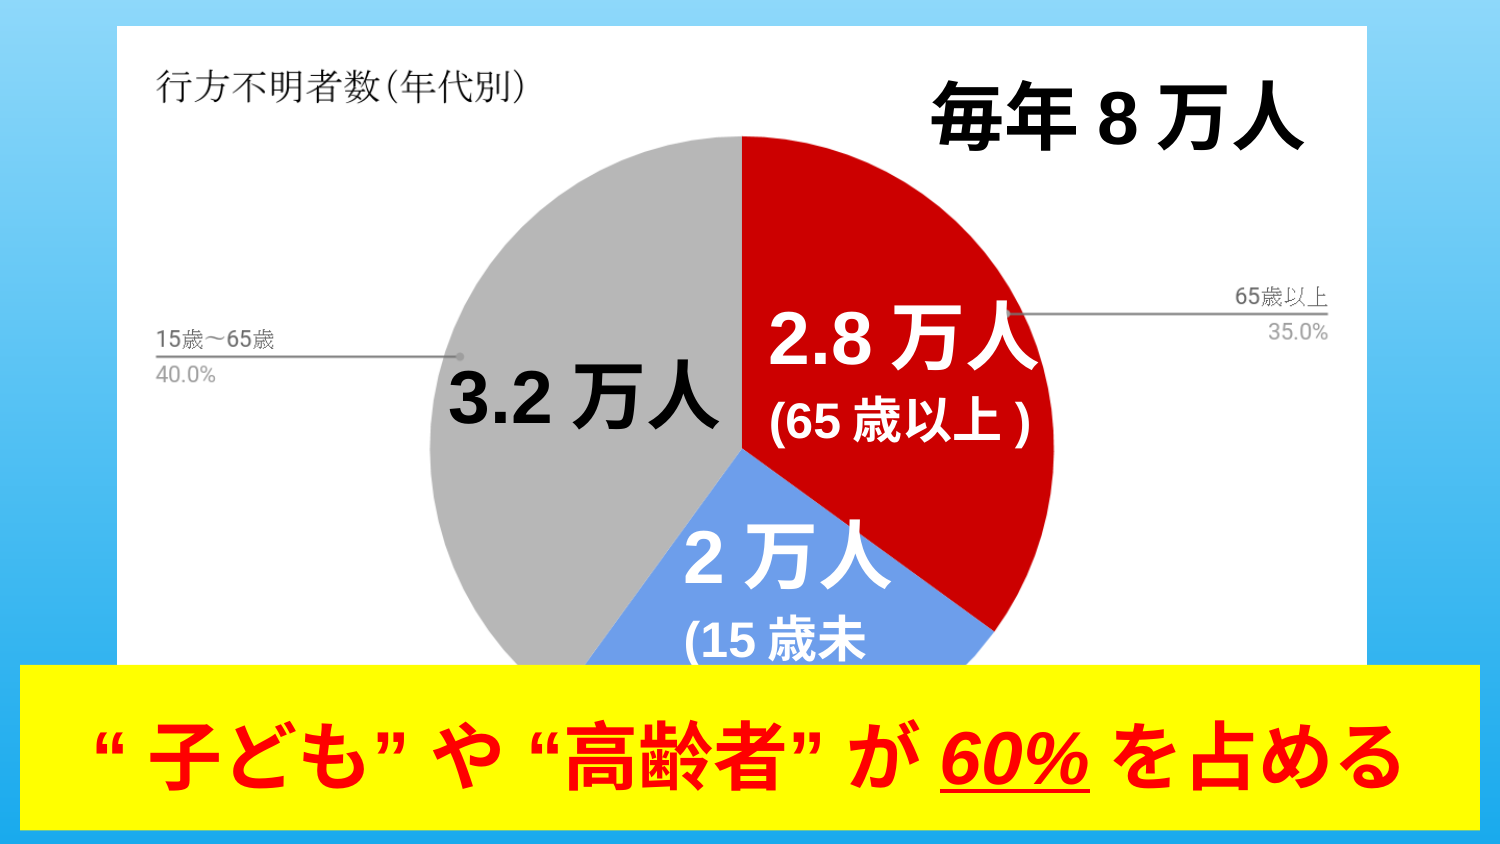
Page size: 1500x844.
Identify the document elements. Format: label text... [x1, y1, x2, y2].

title “子ども” や “高齢者” が60%を占める [20, 664, 1480, 831]
picture [117, 25, 1367, 799]
